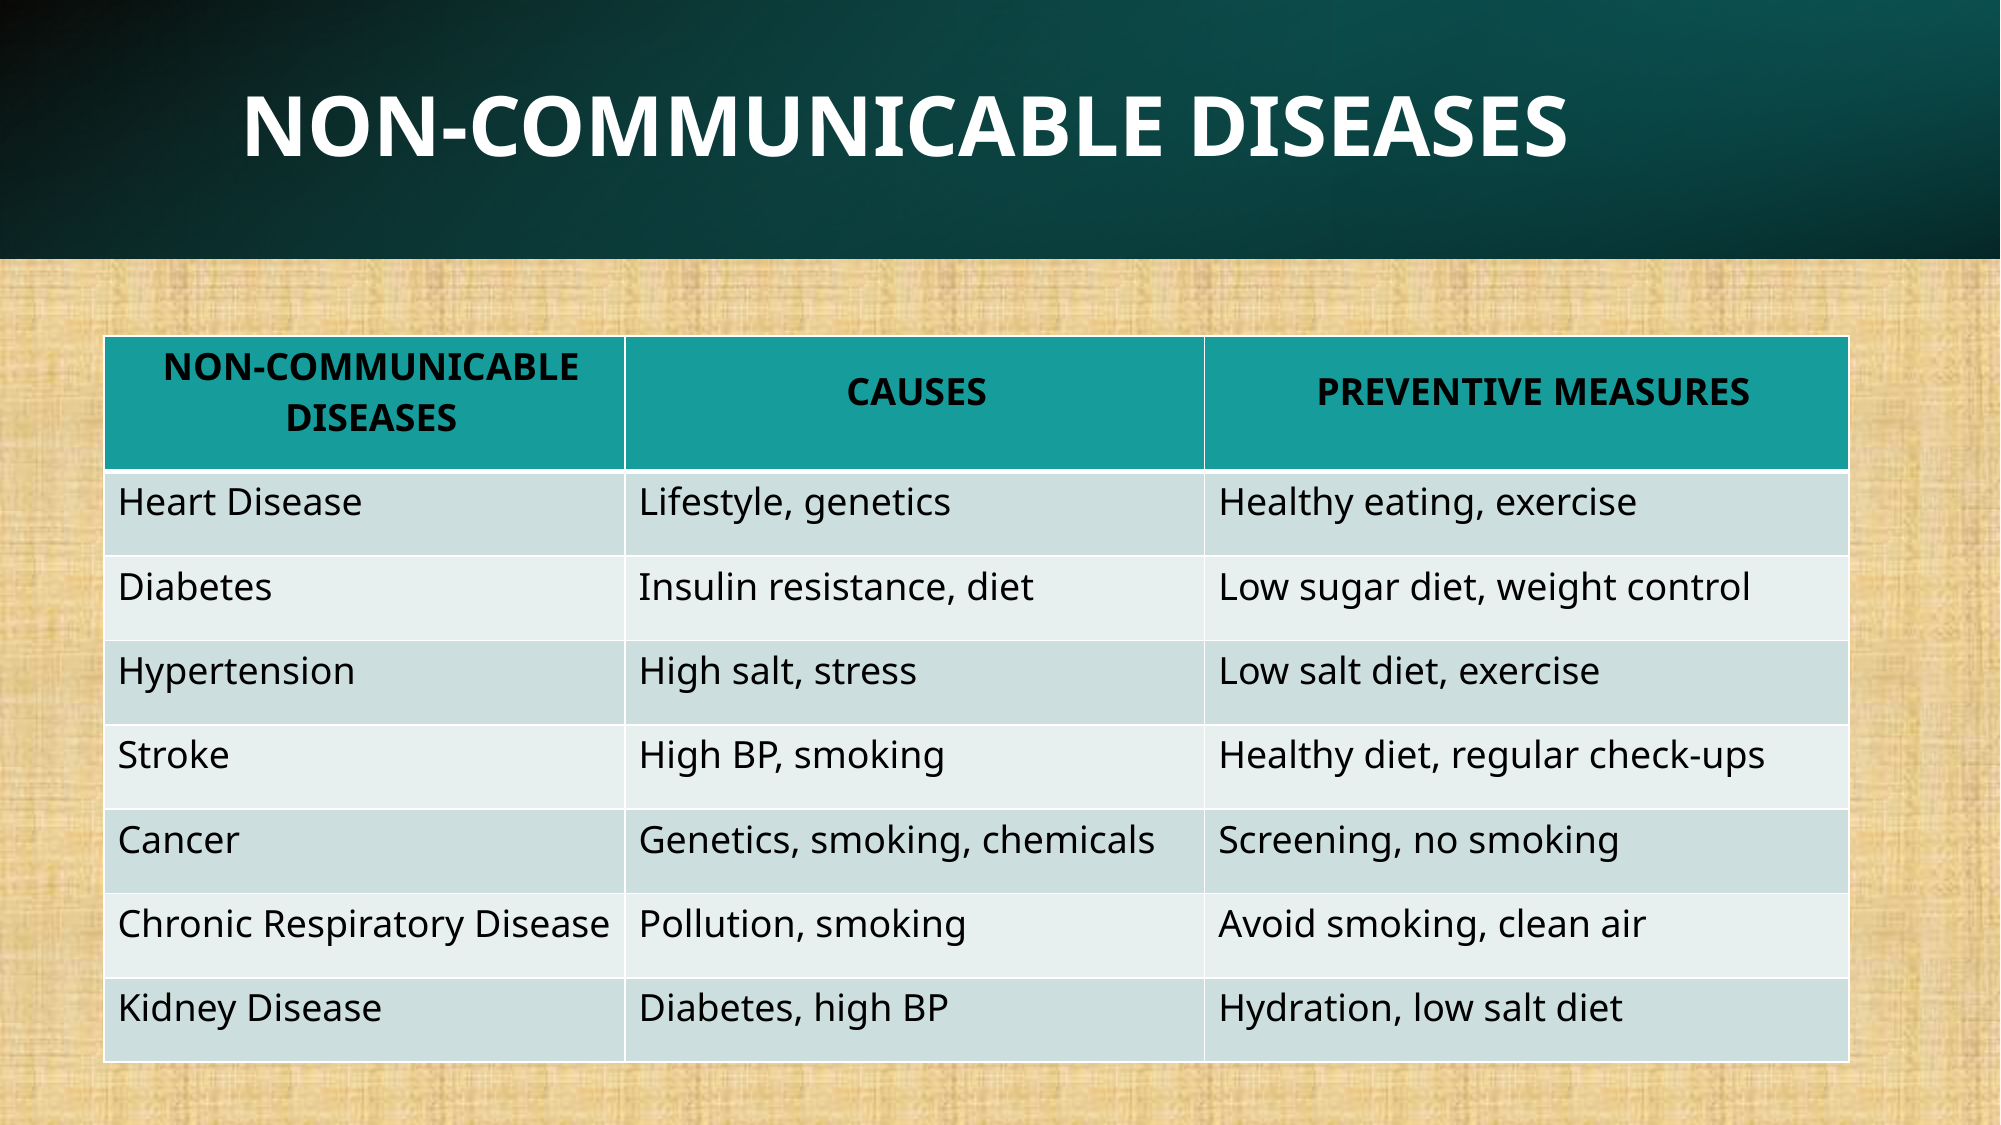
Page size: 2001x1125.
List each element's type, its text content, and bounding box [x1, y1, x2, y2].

table_cell Chronic Respiratory Disease [105, 894, 624, 977]
table_cell Healthy diet, regular check-ups [1205, 726, 1848, 808]
text_box [0, 0, 2000, 260]
table_cell High BP, smoking [626, 726, 1204, 808]
table_cell Screening, no smoking [1205, 810, 1848, 893]
table_cell Healthy eating, exercise [1205, 474, 1848, 555]
table_cell Diabetes, high BP [626, 979, 1204, 1061]
table_header CAUSES [626, 337, 1204, 469]
table_cell High salt, stress [626, 641, 1204, 724]
table_cell Hydration, low salt diet [1205, 979, 1848, 1061]
table_cell Cancer [105, 810, 624, 893]
table_cell Stroke [105, 726, 624, 808]
table_header PREVENTIVE MEASURES [1205, 337, 1848, 469]
table_cell Kidney Disease [105, 979, 624, 1061]
table_cell Hypertension [105, 641, 624, 724]
table_header NON-COMMUNICABLE DISEASES [105, 337, 624, 469]
title NON-COMMUNICABLE DISEASES [225, 57, 1873, 202]
table_cell Insulin resistance, diet [626, 557, 1204, 640]
table_cell Heart Disease [105, 474, 624, 555]
table_cell Lifestyle, genetics [626, 474, 1204, 555]
table_cell Diabetes [105, 557, 624, 640]
table_cell Genetics, smoking, chemicals [626, 810, 1204, 893]
table_cell Low sugar diet, weight control [1205, 557, 1848, 640]
table_cell Low salt diet, exercise [1205, 641, 1848, 724]
text_box [0, 260, 2000, 1125]
table_cell Avoid smoking, clean air [1205, 894, 1848, 977]
table_cell Pollution, smoking [626, 894, 1204, 977]
